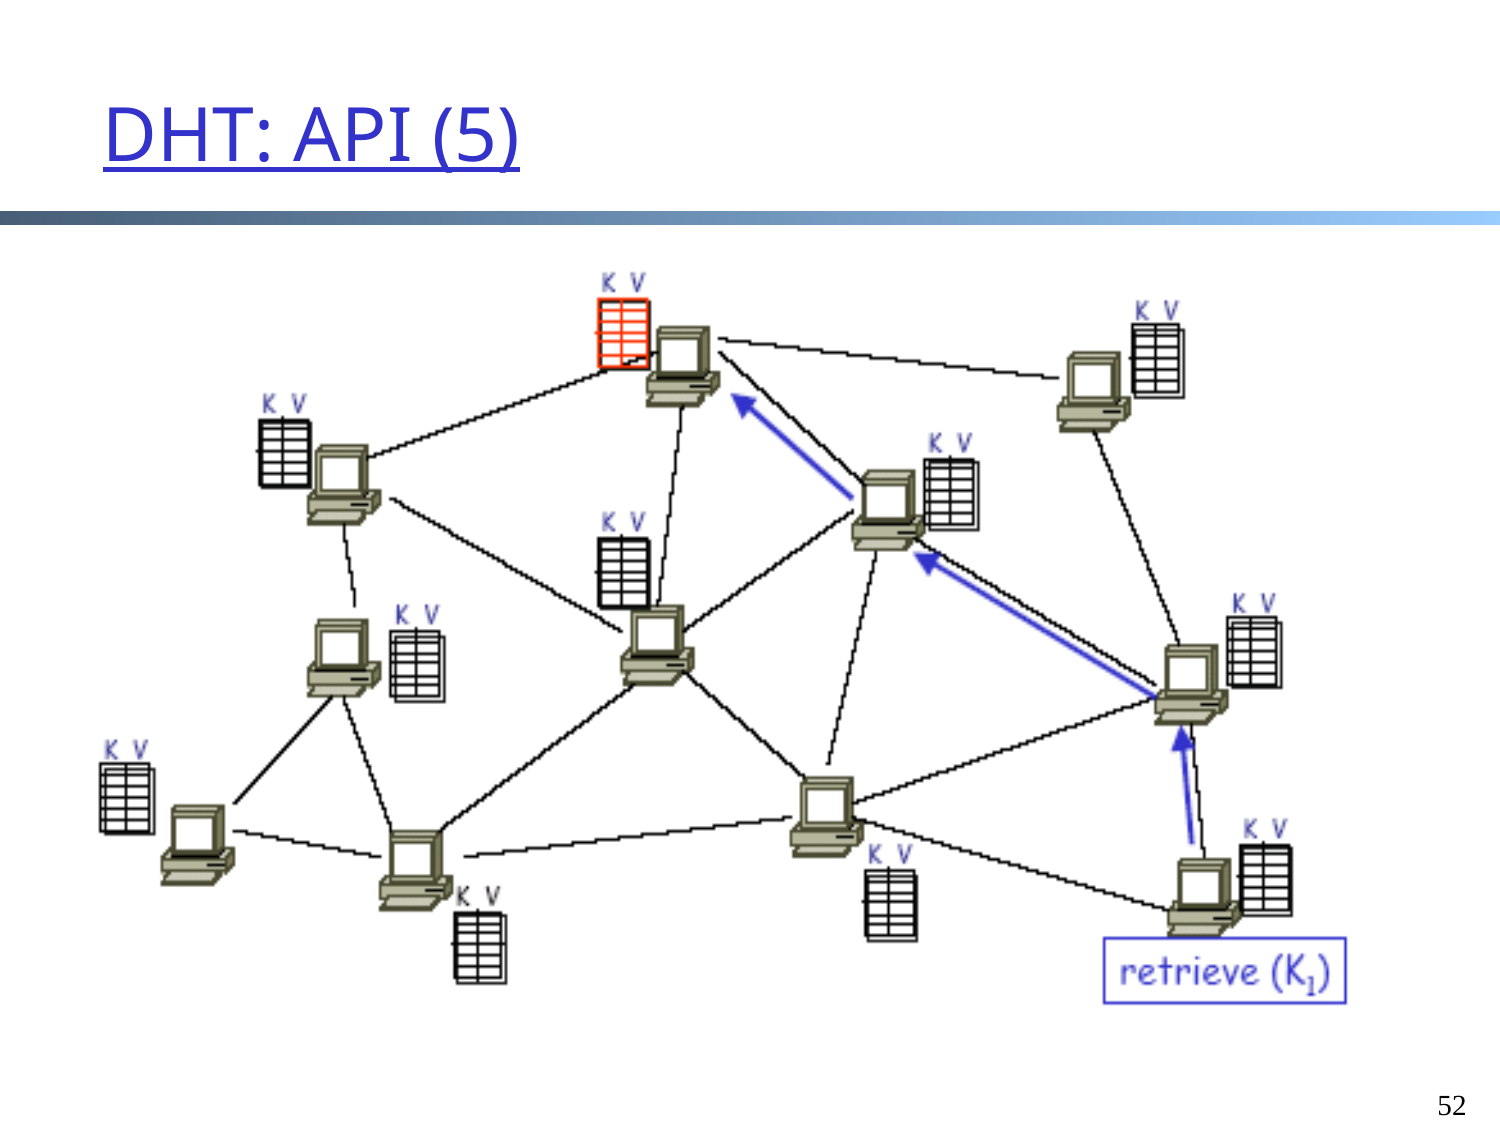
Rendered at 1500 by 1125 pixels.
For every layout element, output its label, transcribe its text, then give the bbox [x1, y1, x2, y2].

title DHT: API (5) [87, 37, 1363, 225]
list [87, 262, 1363, 1026]
text_box [1424, 212, 1428, 224]
slide_number 52 [1406, 1078, 1482, 1125]
